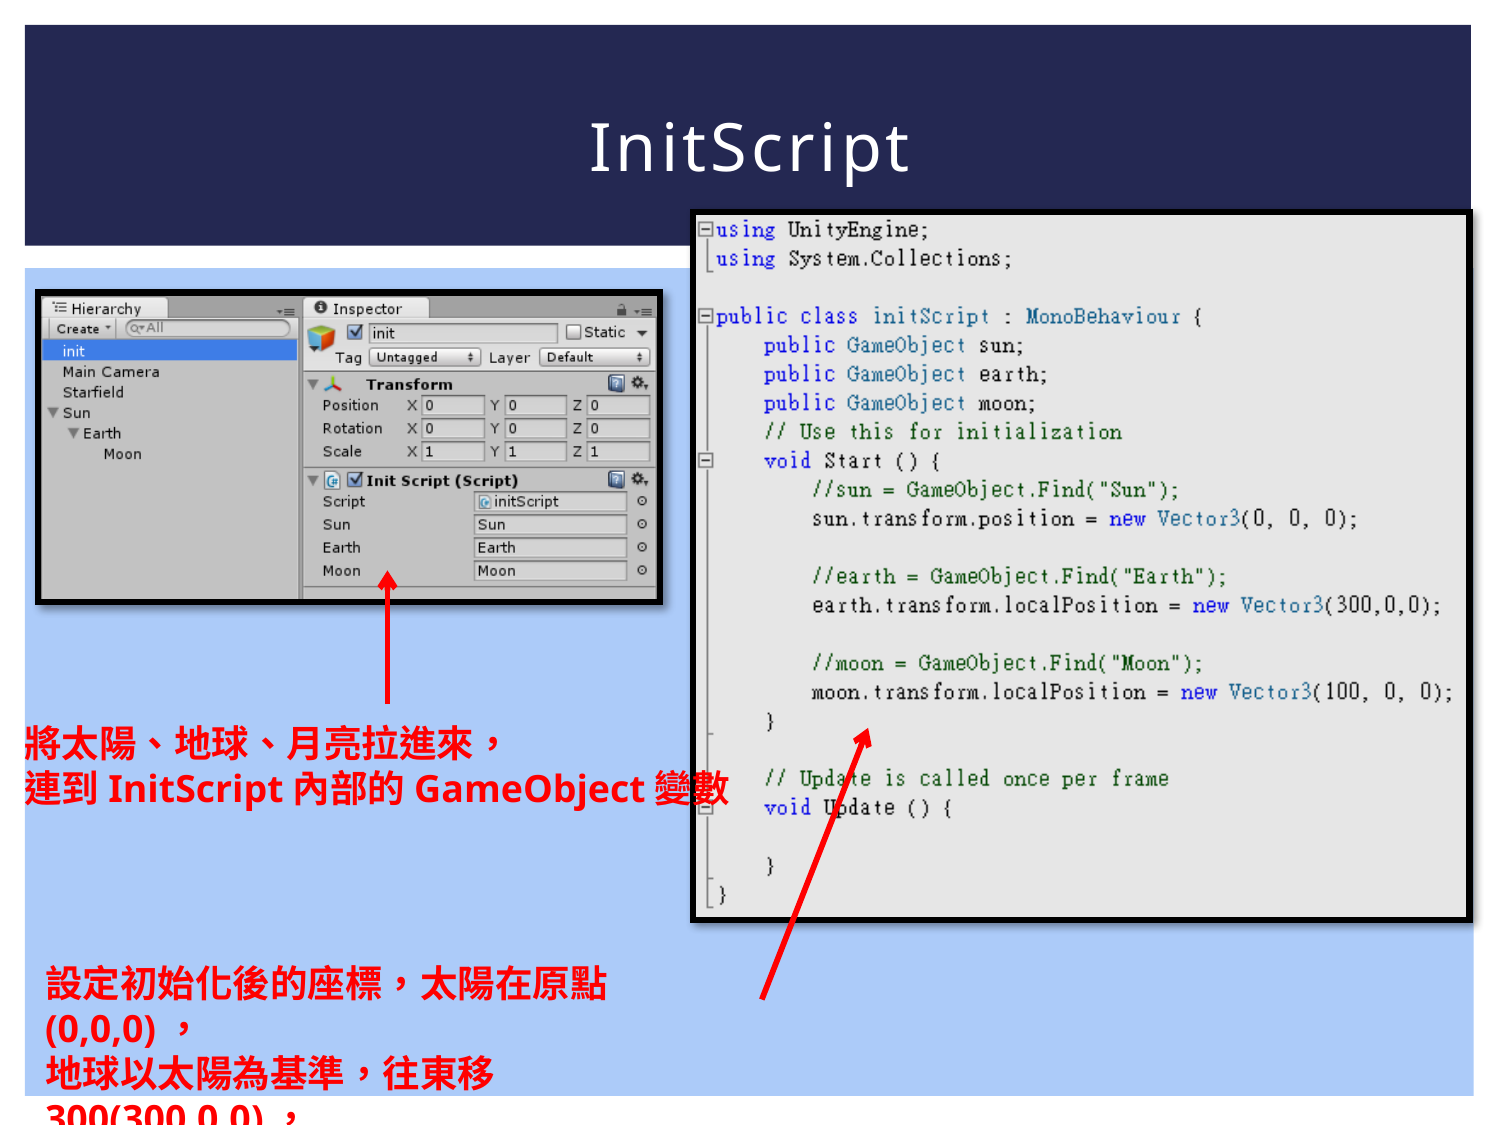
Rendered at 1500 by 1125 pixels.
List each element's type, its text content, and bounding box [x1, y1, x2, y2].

title InitScript [62, 58, 1438, 232]
picture [695, 214, 1467, 918]
picture [40, 295, 658, 600]
text_box 將太陽、地球、月亮拉進來， 連到InitScript內部的GameObject變數 [9, 712, 690, 818]
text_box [761, 727, 869, 1000]
text_box 設定初始化後的座標，太陽在原點(0,0,0)， 地球以太陽為基準，往東移300(300,0,0)， 月亮以地球為基準，往東移100(100,0,0) [30, 952, 745, 1125]
